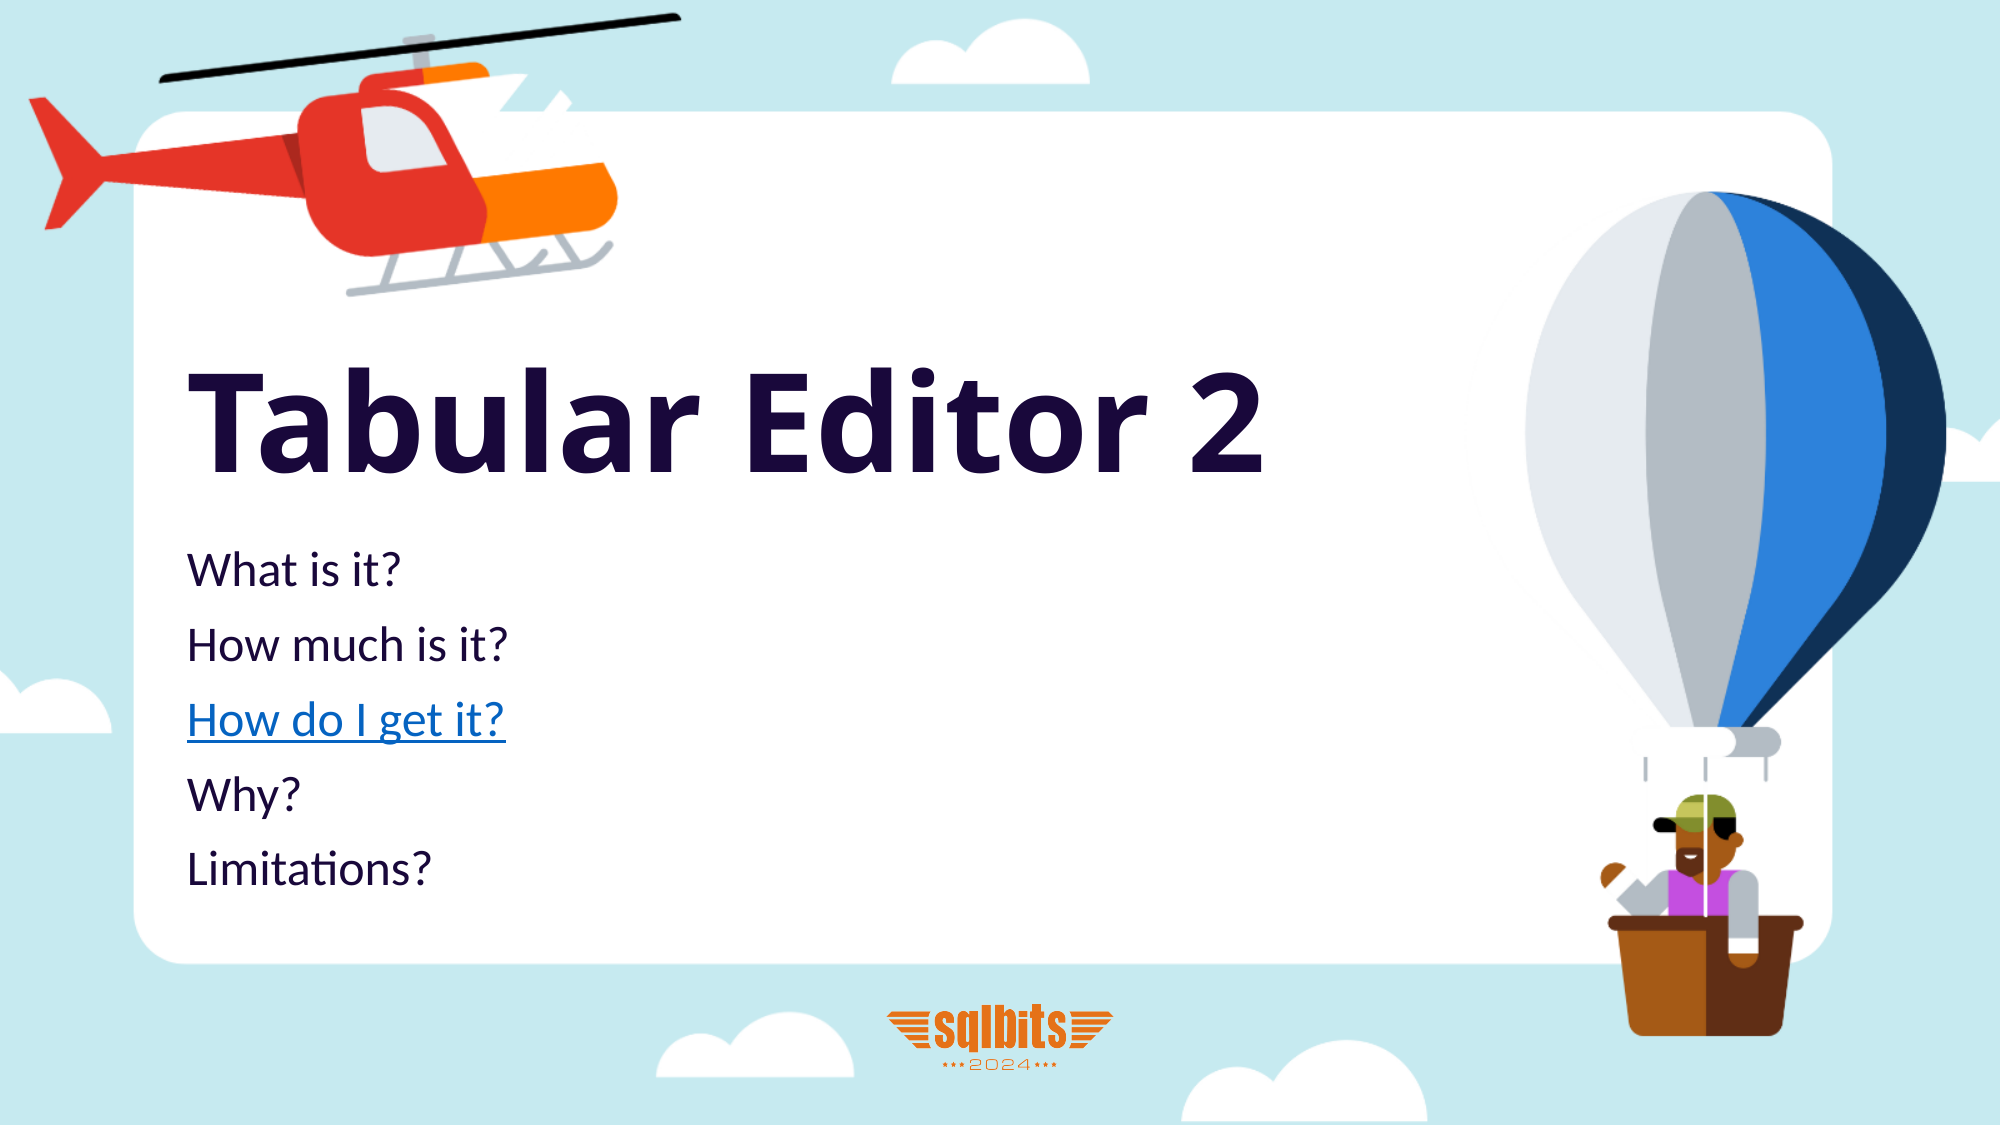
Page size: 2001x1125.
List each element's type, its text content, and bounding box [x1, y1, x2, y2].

list What is it? How much is it? How do I get it? Why? Limitations? [171, 535, 1491, 929]
title Tabular Editor 2 [171, 311, 1491, 510]
picture [0, 0, 2000, 1125]
